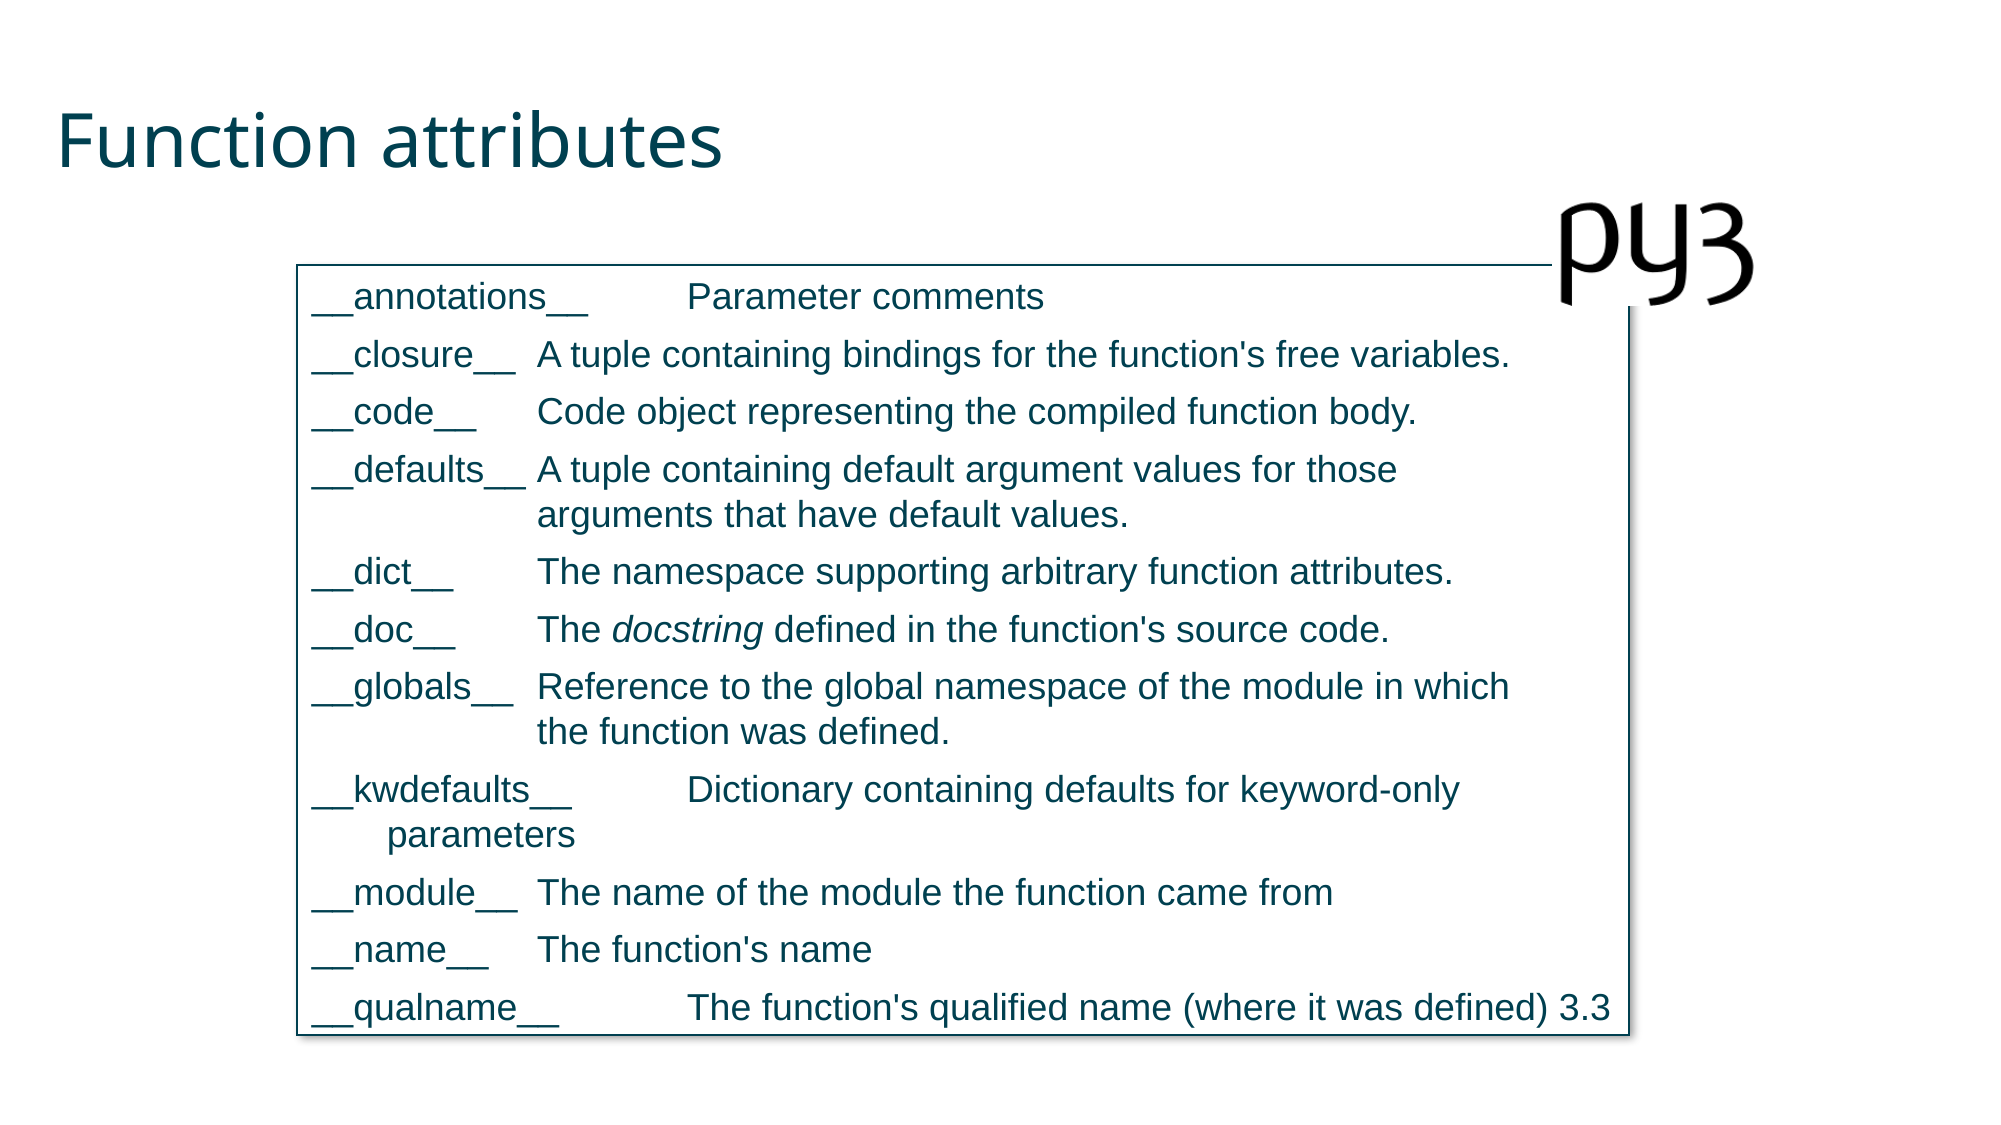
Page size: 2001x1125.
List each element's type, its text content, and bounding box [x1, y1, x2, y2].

text_box __annotations__ Parameter comments __closure__ A tuple containing bindings for the function's free variables. __code__ Code object representing the compiled function body. __defaults__ A tuple containing default argument values for those arguments that have default values. __dict__ The namespace supporting arbitrary function attributes. __doc__ The docstring defined in the function's source code. __globals__ Reference to the global namespace of the module in which the function was defined. __kwdefaults__ Dictionary containing defaults for keyword-only parameters __module__ The name of the module the function came from __name__ The function's name __qualname__ The function's qualified name (where it was defined) 3.3 [297, 264, 1630, 1035]
title Function attributes [55, 92, 1946, 225]
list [1552, 196, 1759, 306]
